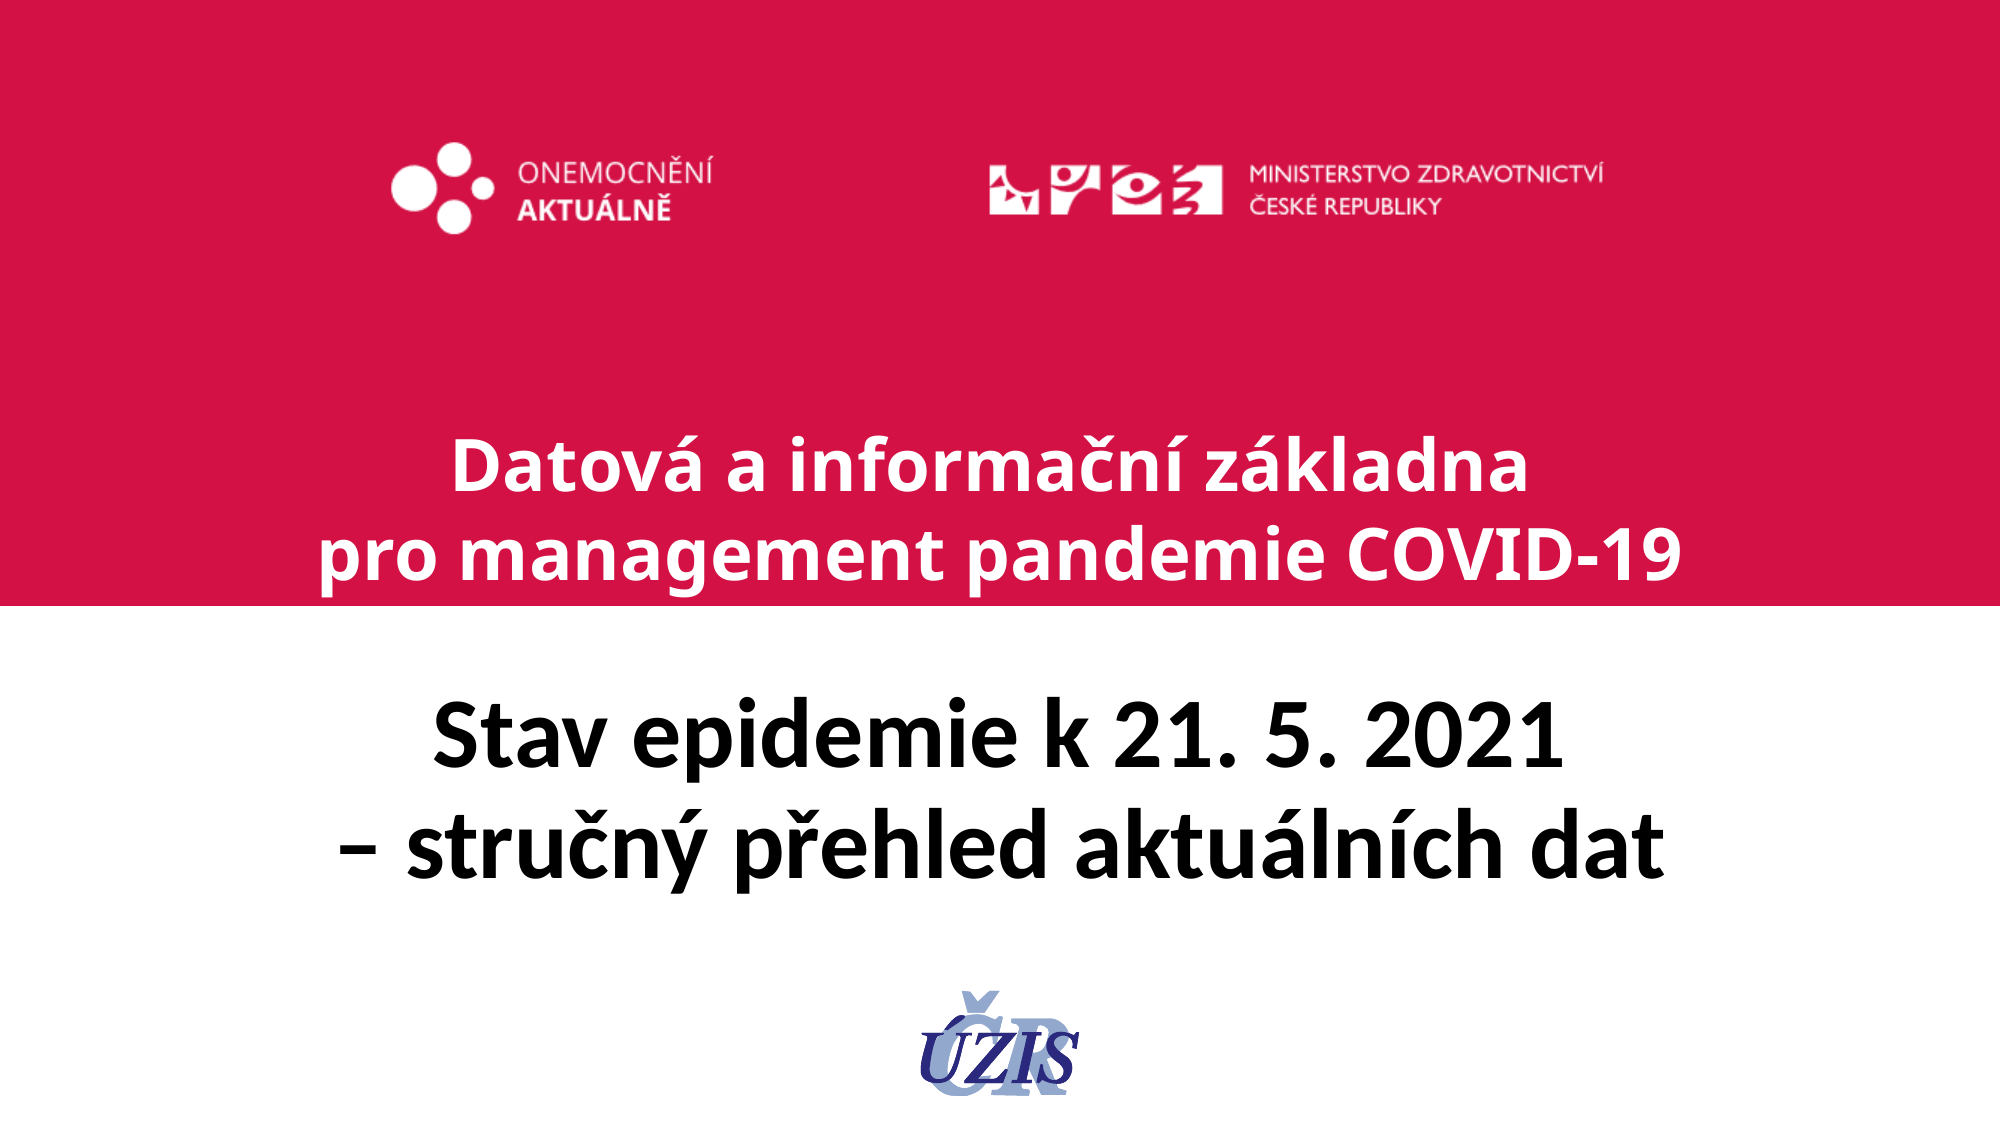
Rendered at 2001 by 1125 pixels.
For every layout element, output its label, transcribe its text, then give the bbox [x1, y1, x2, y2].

subtitle Stav epidemie k 21. 5. 2021 – stručný přehled aktuálních dat [23, 605, 1977, 986]
title Datová a informační základna pro management pandemie COVID-19 [0, 410, 2000, 606]
